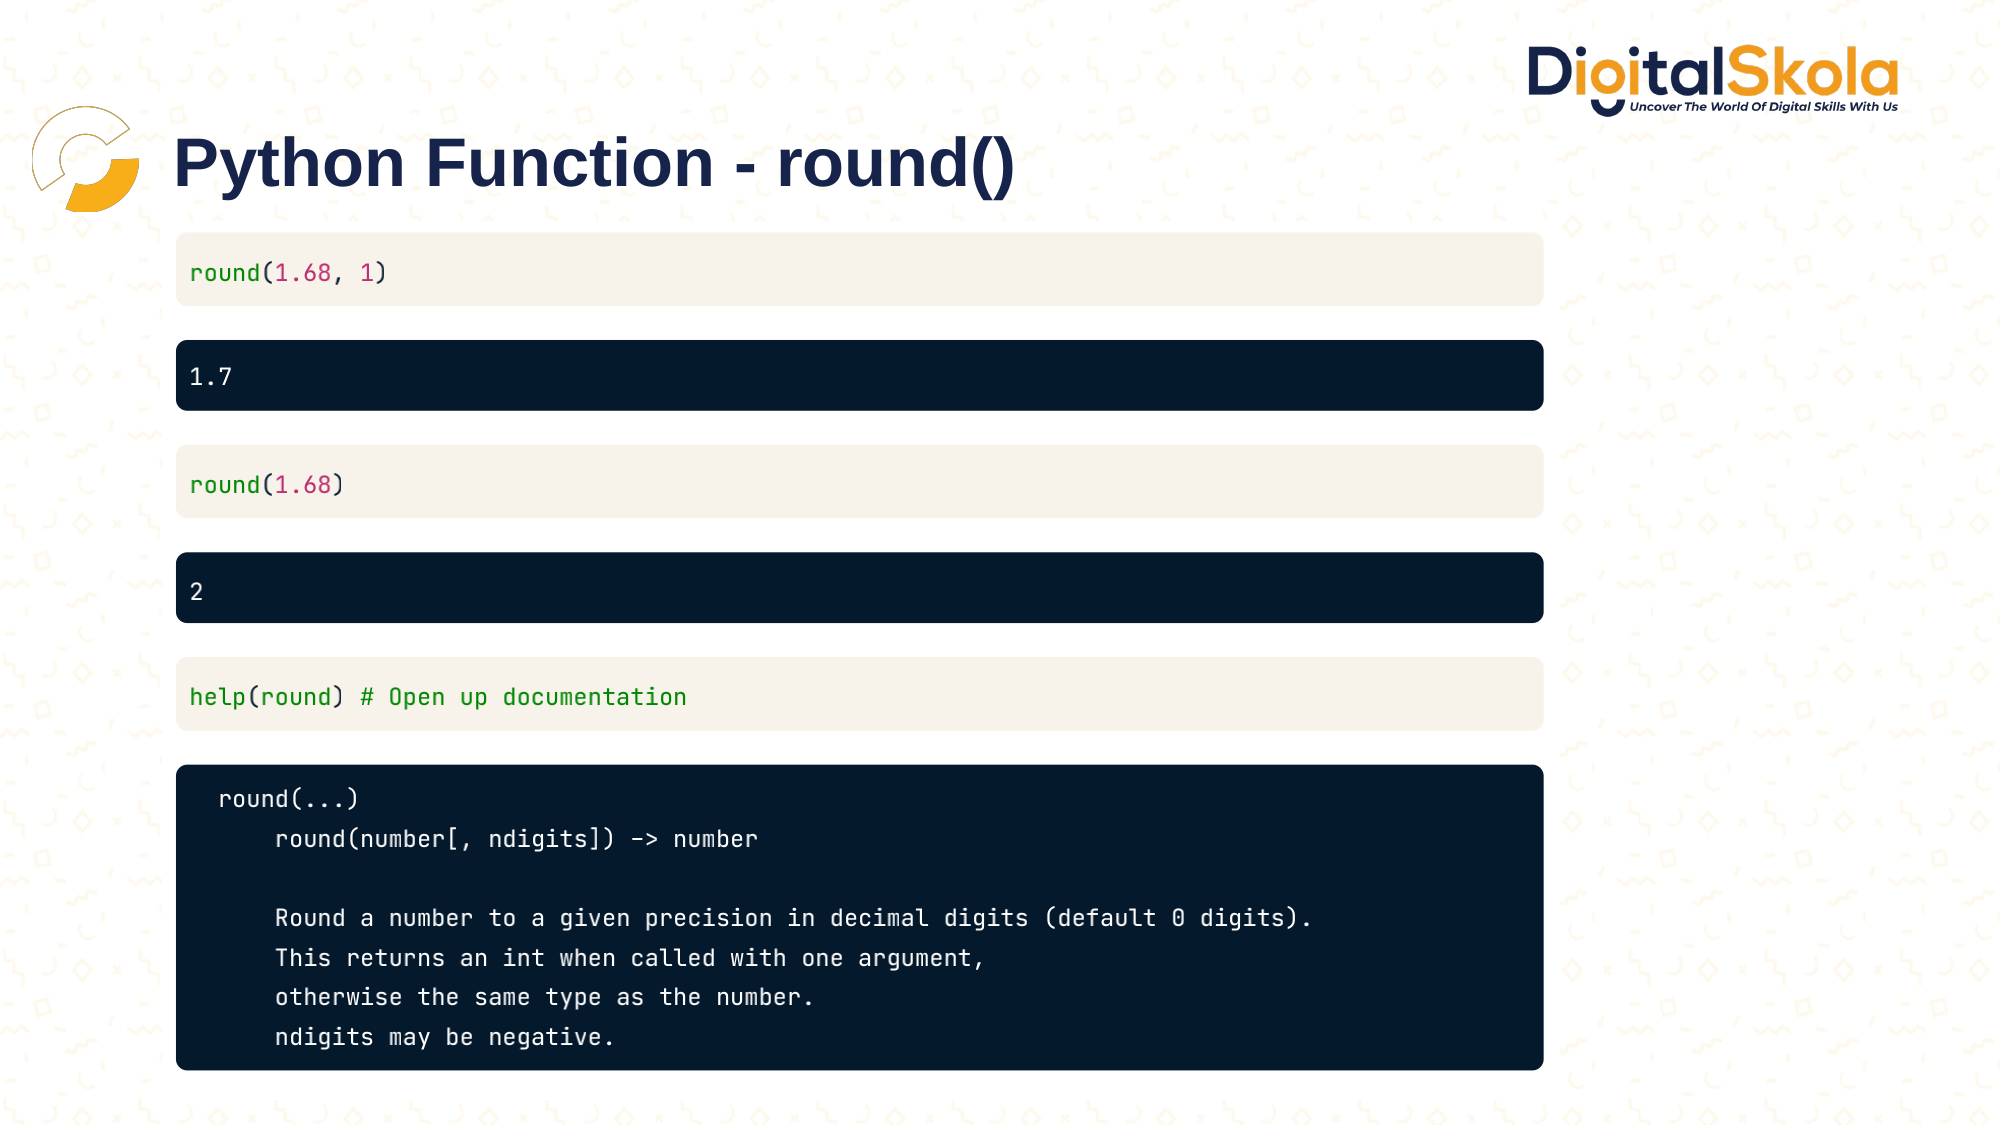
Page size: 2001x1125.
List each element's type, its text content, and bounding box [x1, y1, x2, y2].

picture [0, 0, 2001, 1125]
text_box Python Function - round() [158, 79, 1212, 197]
